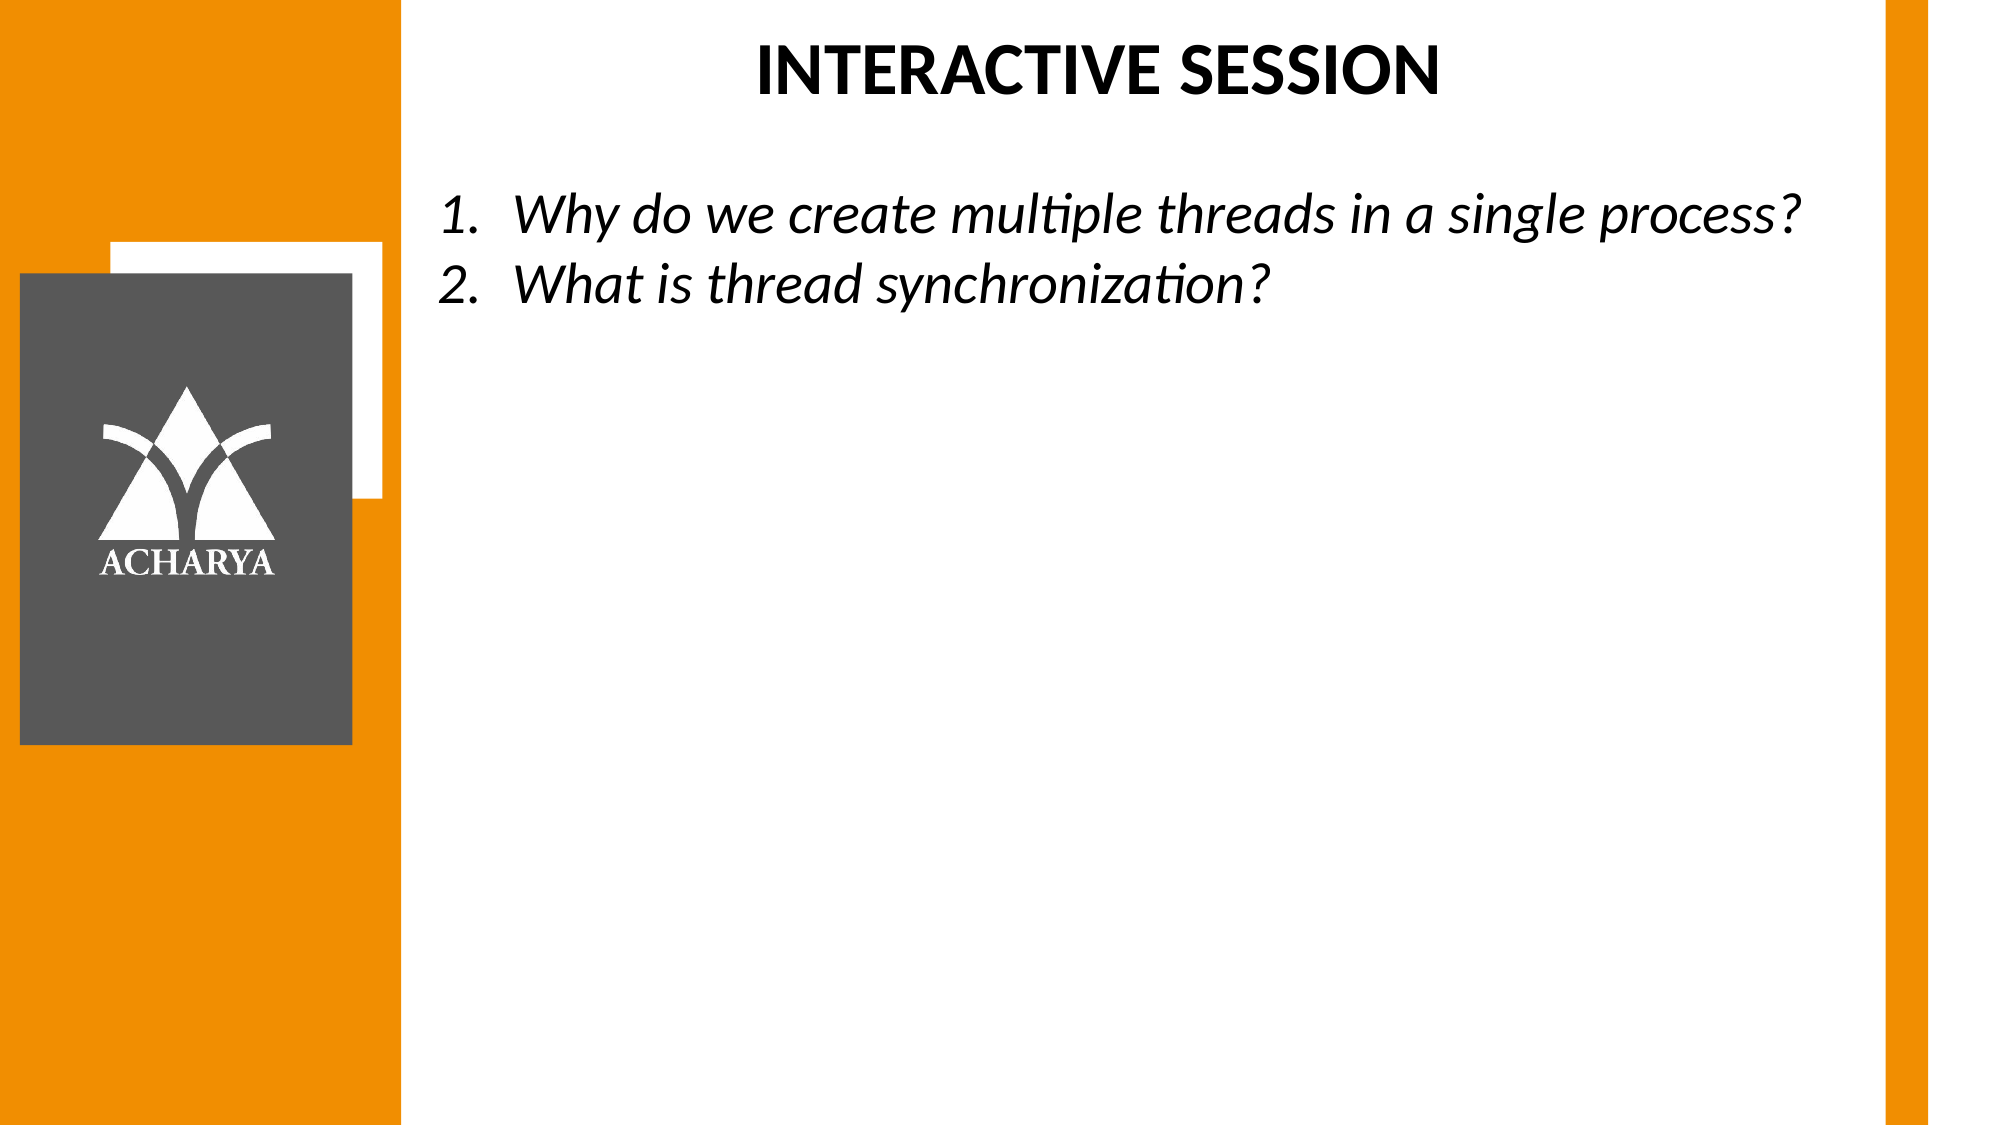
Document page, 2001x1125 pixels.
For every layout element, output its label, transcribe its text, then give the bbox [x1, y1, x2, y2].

picture [98, 386, 275, 575]
title INTERACTIVE SESSION [712, 19, 1503, 111]
list Why do we create multiple threads in a single process? What is thread synchronization? [437, 174, 1825, 448]
